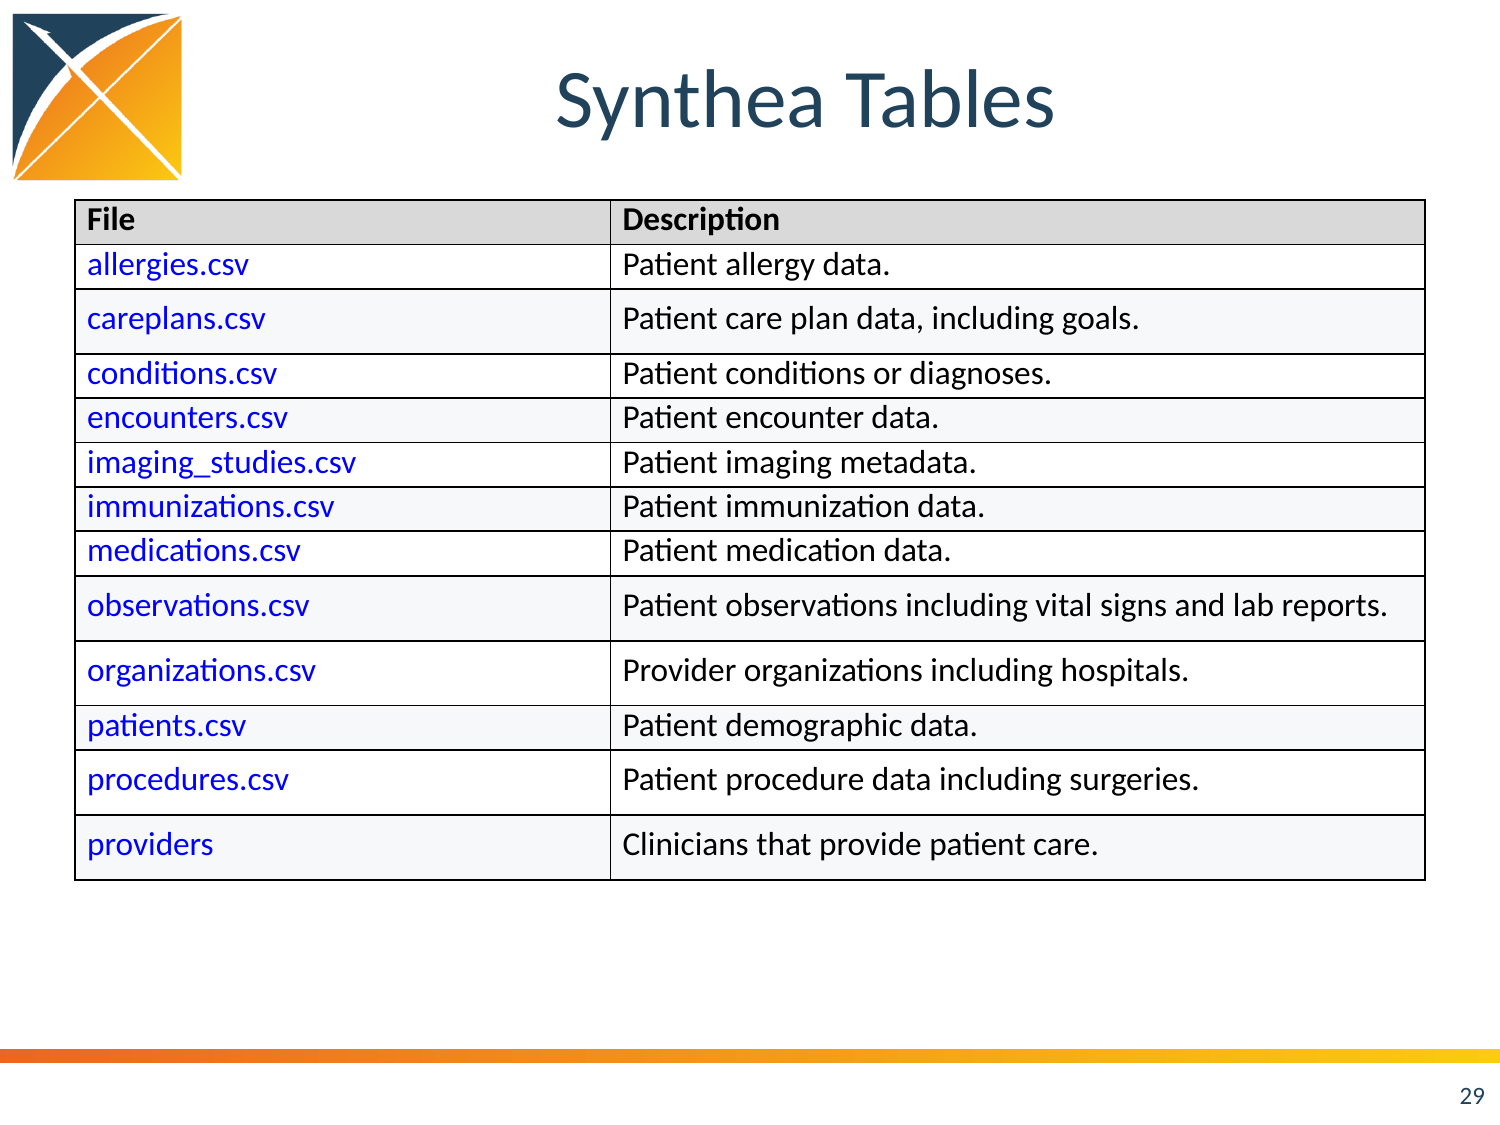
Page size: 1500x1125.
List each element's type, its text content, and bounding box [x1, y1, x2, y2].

table_cell Provider organizations including hospitals. [611, 642, 1424, 705]
table_cell procedures.csv [76, 751, 610, 814]
table_cell Patient procedure data including surgeries. [611, 751, 1424, 814]
table_cell Patient immunization data. [611, 488, 1424, 530]
table_cell careplans.csv [76, 290, 610, 353]
table_cell allergies.csv [76, 245, 610, 288]
table_cell Patient encounter data. [611, 399, 1424, 442]
table_cell Patient medication data. [611, 532, 1424, 575]
table_header Description [611, 201, 1424, 244]
table_cell medications.csv [76, 532, 610, 575]
table_cell conditions.csv [76, 355, 610, 397]
picture [0, 0, 206, 200]
title Synthea Tables [187, 24, 1425, 163]
table_cell imaging_studies.csv [76, 443, 610, 486]
table_cell encounters.csv [76, 399, 610, 442]
table_cell organizations.csv [76, 642, 610, 705]
slide_number 29 [1149, 1065, 1500, 1125]
table_cell Patient allergy data. [611, 245, 1424, 288]
table_header File [76, 201, 610, 244]
table_cell Patient demographic data. [611, 706, 1424, 749]
table_cell providers [76, 816, 610, 879]
table_cell Clinicians that provide patient care. [611, 816, 1424, 879]
table_cell immunizations.csv [76, 488, 610, 530]
table_cell observations.csv [76, 577, 610, 640]
table_cell Patient care plan data, including goals. [611, 290, 1424, 353]
table_cell Patient conditions or diagnoses. [611, 355, 1424, 397]
table_cell Patient observations including vital signs and lab reports. [611, 577, 1424, 640]
table_cell Patient imaging metadata. [611, 443, 1424, 486]
table_cell patients.csv [76, 706, 610, 749]
